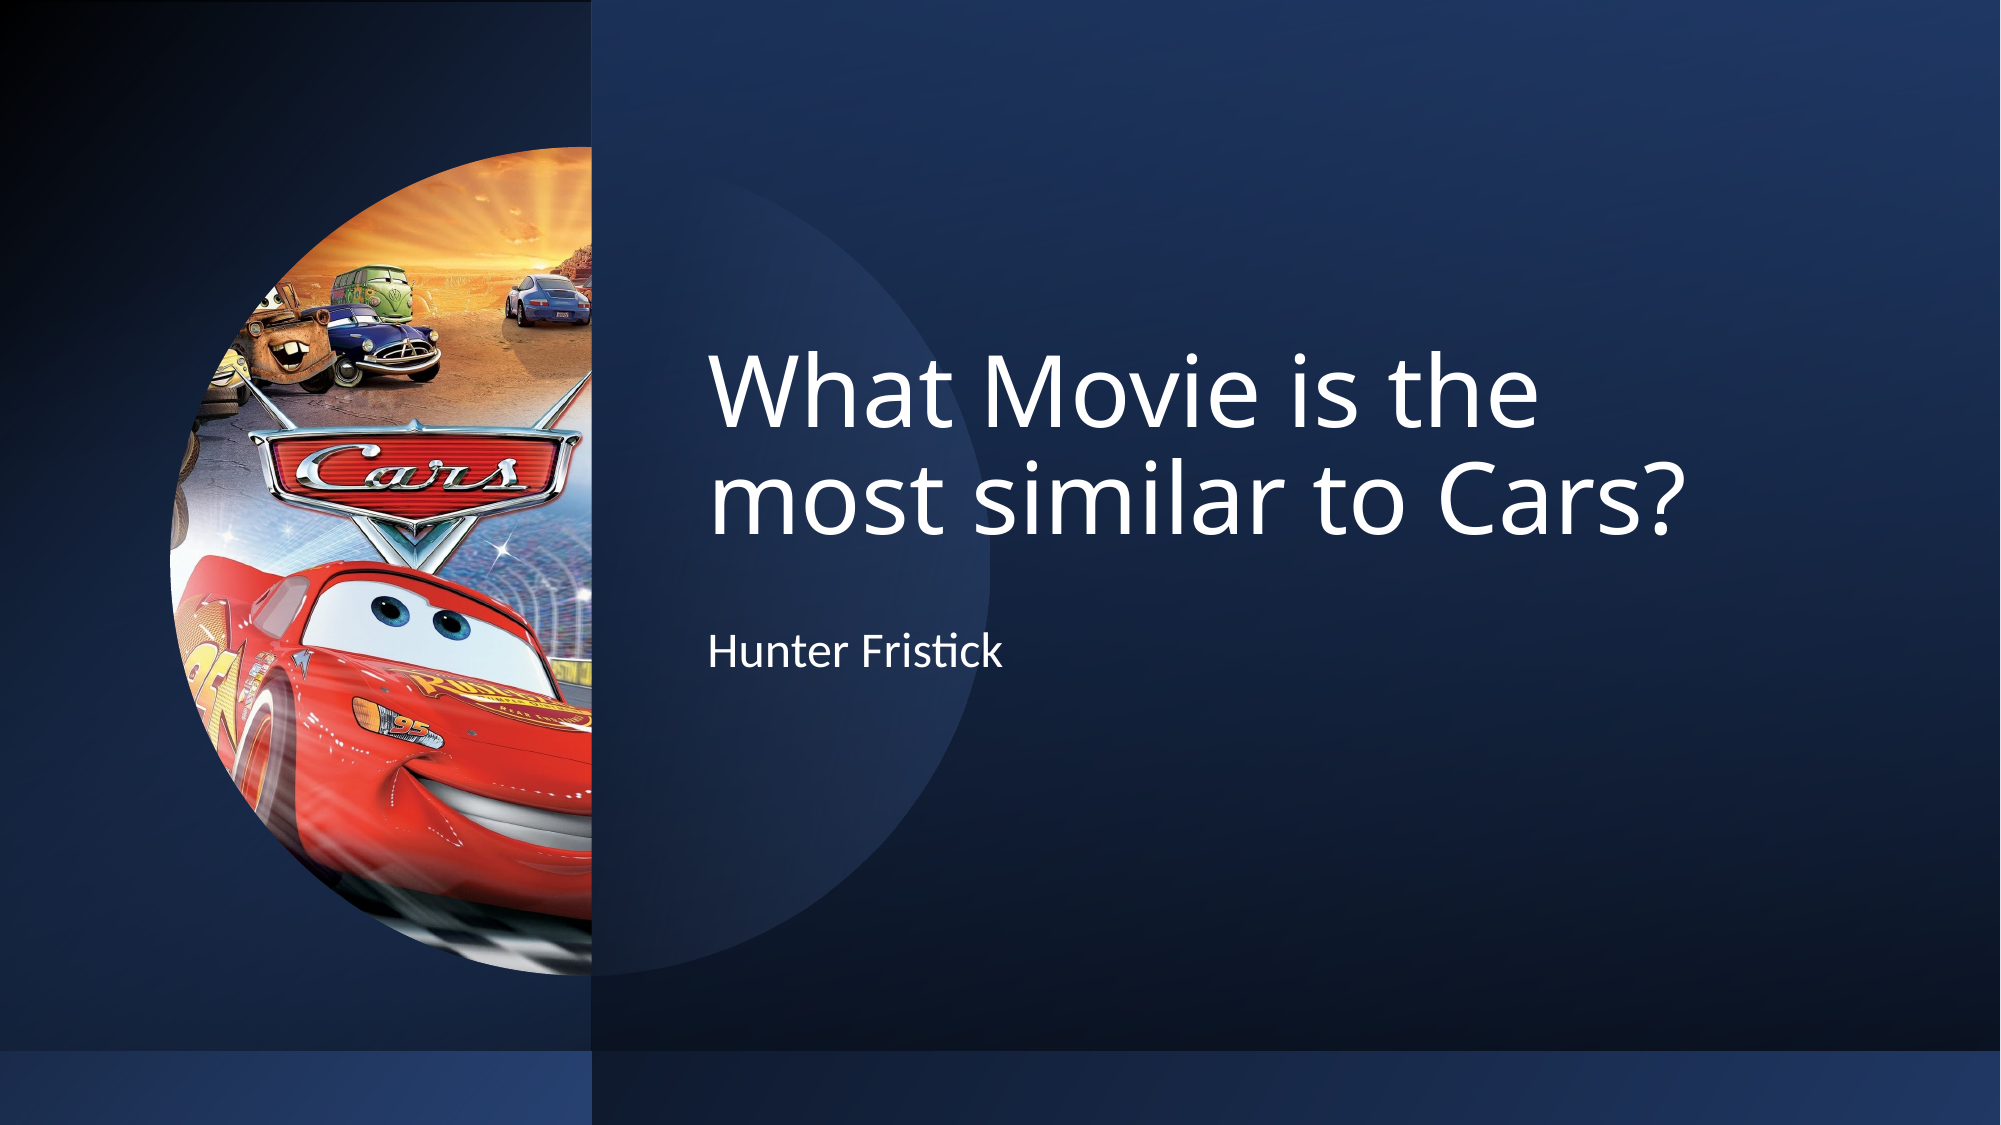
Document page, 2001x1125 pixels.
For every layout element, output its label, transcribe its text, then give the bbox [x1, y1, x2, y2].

text_box [593, 153, 991, 977]
picture [170, 146, 592, 976]
title What Movie is the most similar to Cars? [692, 180, 1775, 565]
subtitle Hunter Fristick [692, 616, 1775, 903]
text_box [0, 1, 593, 1051]
text_box [0, 1051, 593, 1125]
text_box [591, 0, 2000, 1051]
text_box [593, 1051, 2000, 1125]
